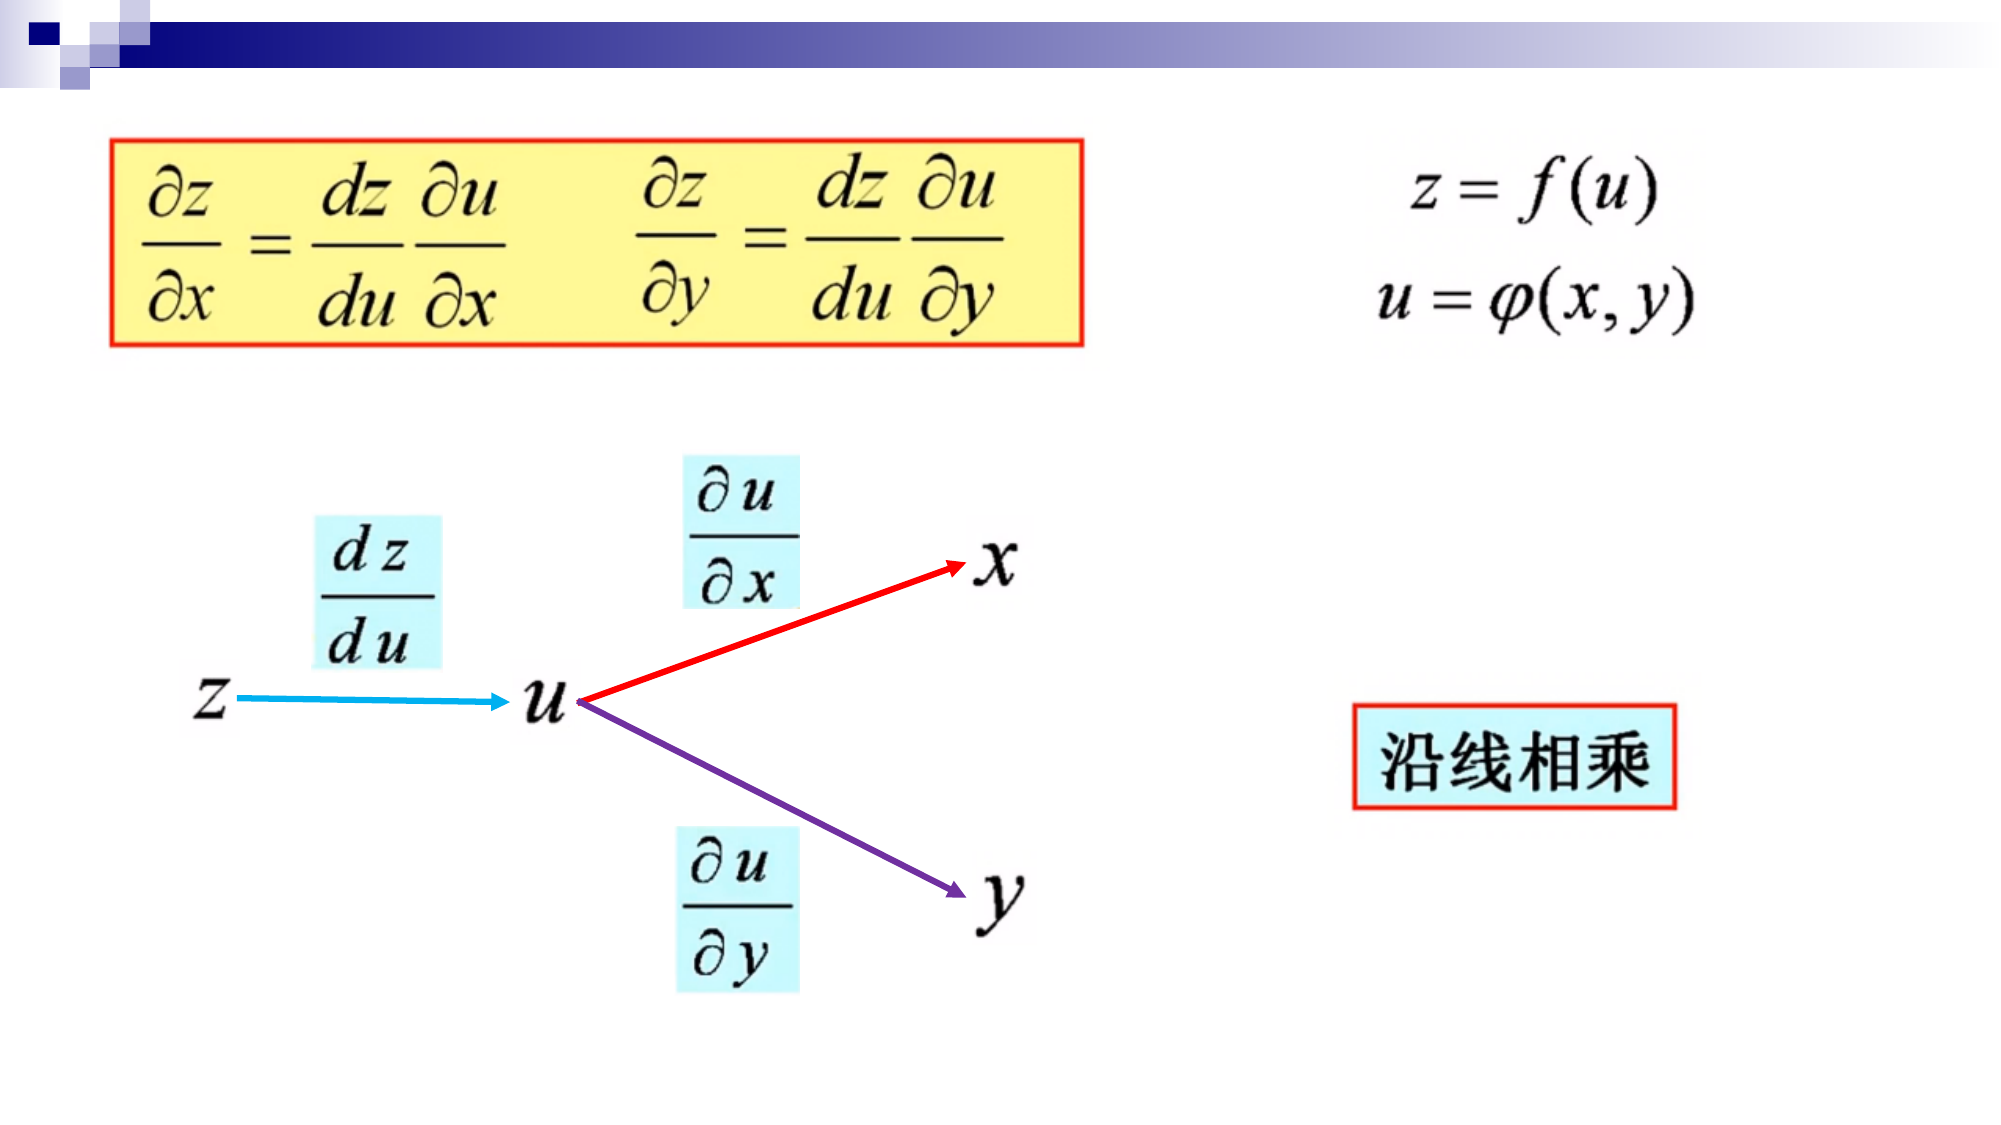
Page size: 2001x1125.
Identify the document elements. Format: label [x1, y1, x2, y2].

picture [681, 449, 800, 615]
picture [90, 116, 1110, 371]
picture [966, 515, 1034, 610]
text_box [239, 698, 511, 703]
picture [972, 849, 1037, 946]
text_box [580, 562, 967, 702]
picture [1365, 128, 1706, 359]
picture [674, 826, 800, 996]
text_box [580, 702, 967, 898]
picture [1327, 672, 1702, 840]
picture [178, 659, 240, 738]
picture [509, 659, 580, 746]
picture [311, 511, 443, 673]
